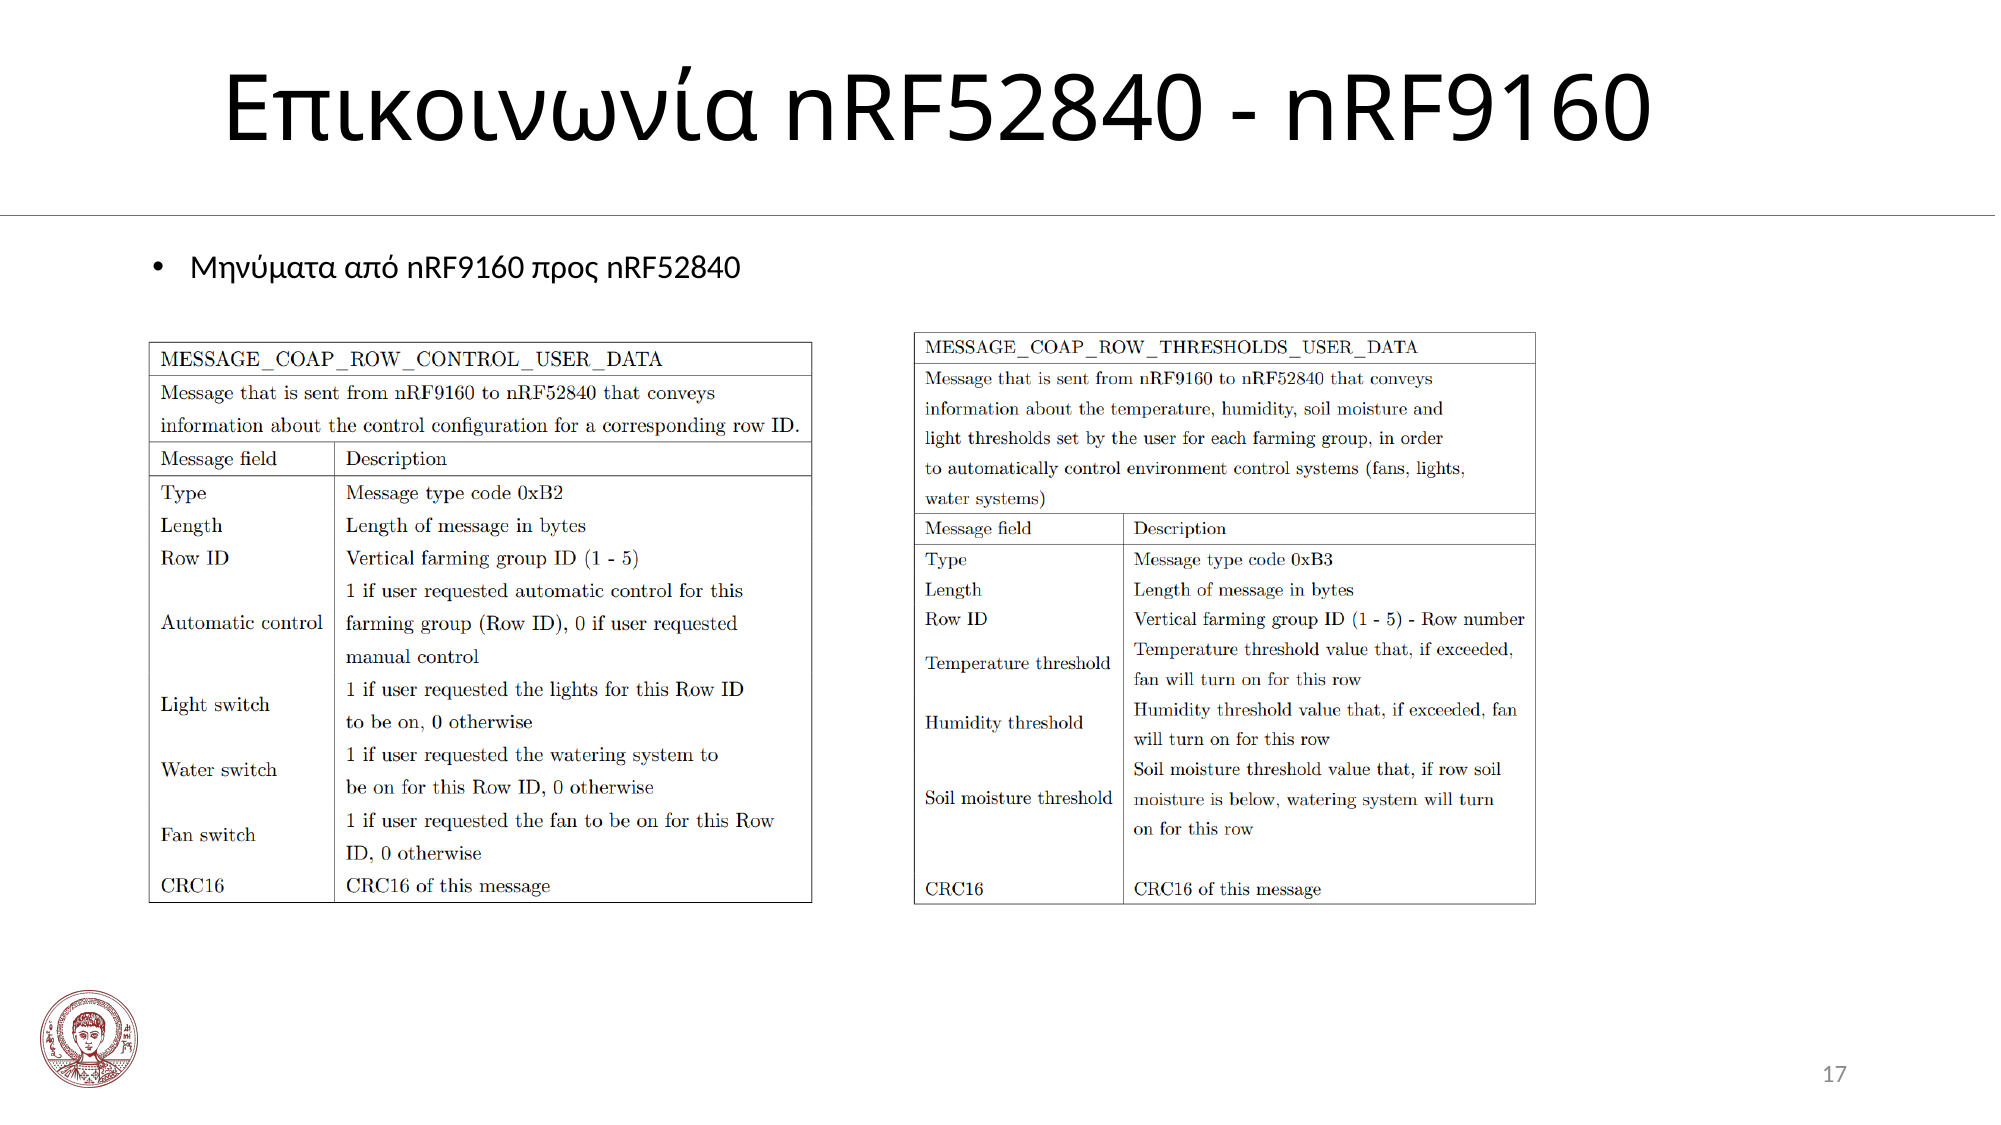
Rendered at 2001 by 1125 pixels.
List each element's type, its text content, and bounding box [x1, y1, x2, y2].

slide_number 17 [1412, 1042, 1863, 1103]
list Μηνύματα από nRF9160 προς nRF52840 [137, 242, 1905, 295]
title Επικοινωνία nRF52840 - nRF9160 [206, 37, 1793, 186]
picture [40, 990, 138, 1088]
picture [137, 335, 819, 910]
picture [907, 322, 1542, 910]
